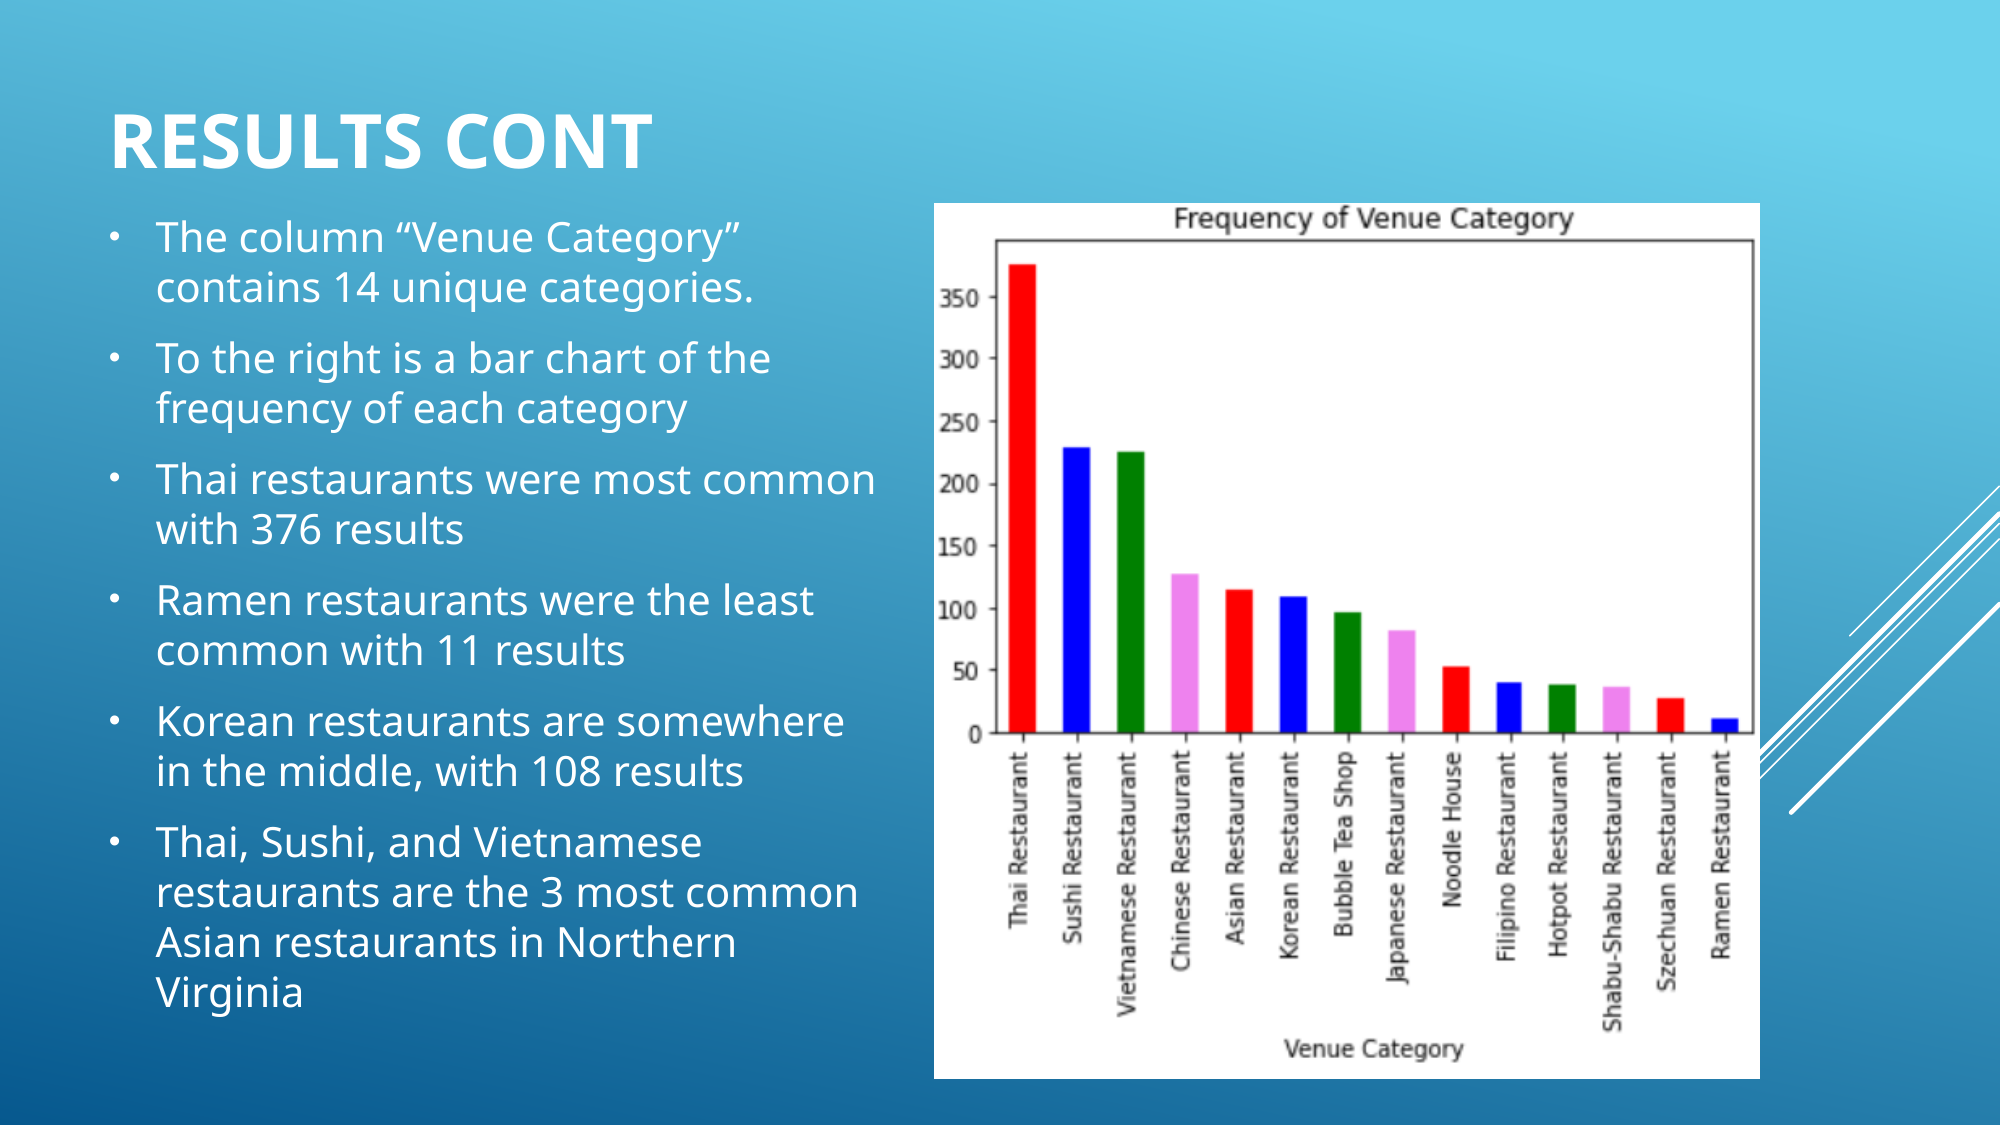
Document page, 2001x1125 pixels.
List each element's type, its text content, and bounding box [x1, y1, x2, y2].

title Results cont [93, 15, 1494, 263]
list The column “Venue Category” contains 14 unique categories. To the right is a bar chart of the frequency of each category Thai restaurants were most common with 376 results Ramen restaurants were the least common with 11 results Korean restaurants are somewhere in the middle, with 108 results Thai, Sushi, and Vietnamese restaurants are the 3 most common Asian restaurants in Northern Virginia [93, 203, 904, 1079]
picture [933, 202, 1760, 1079]
